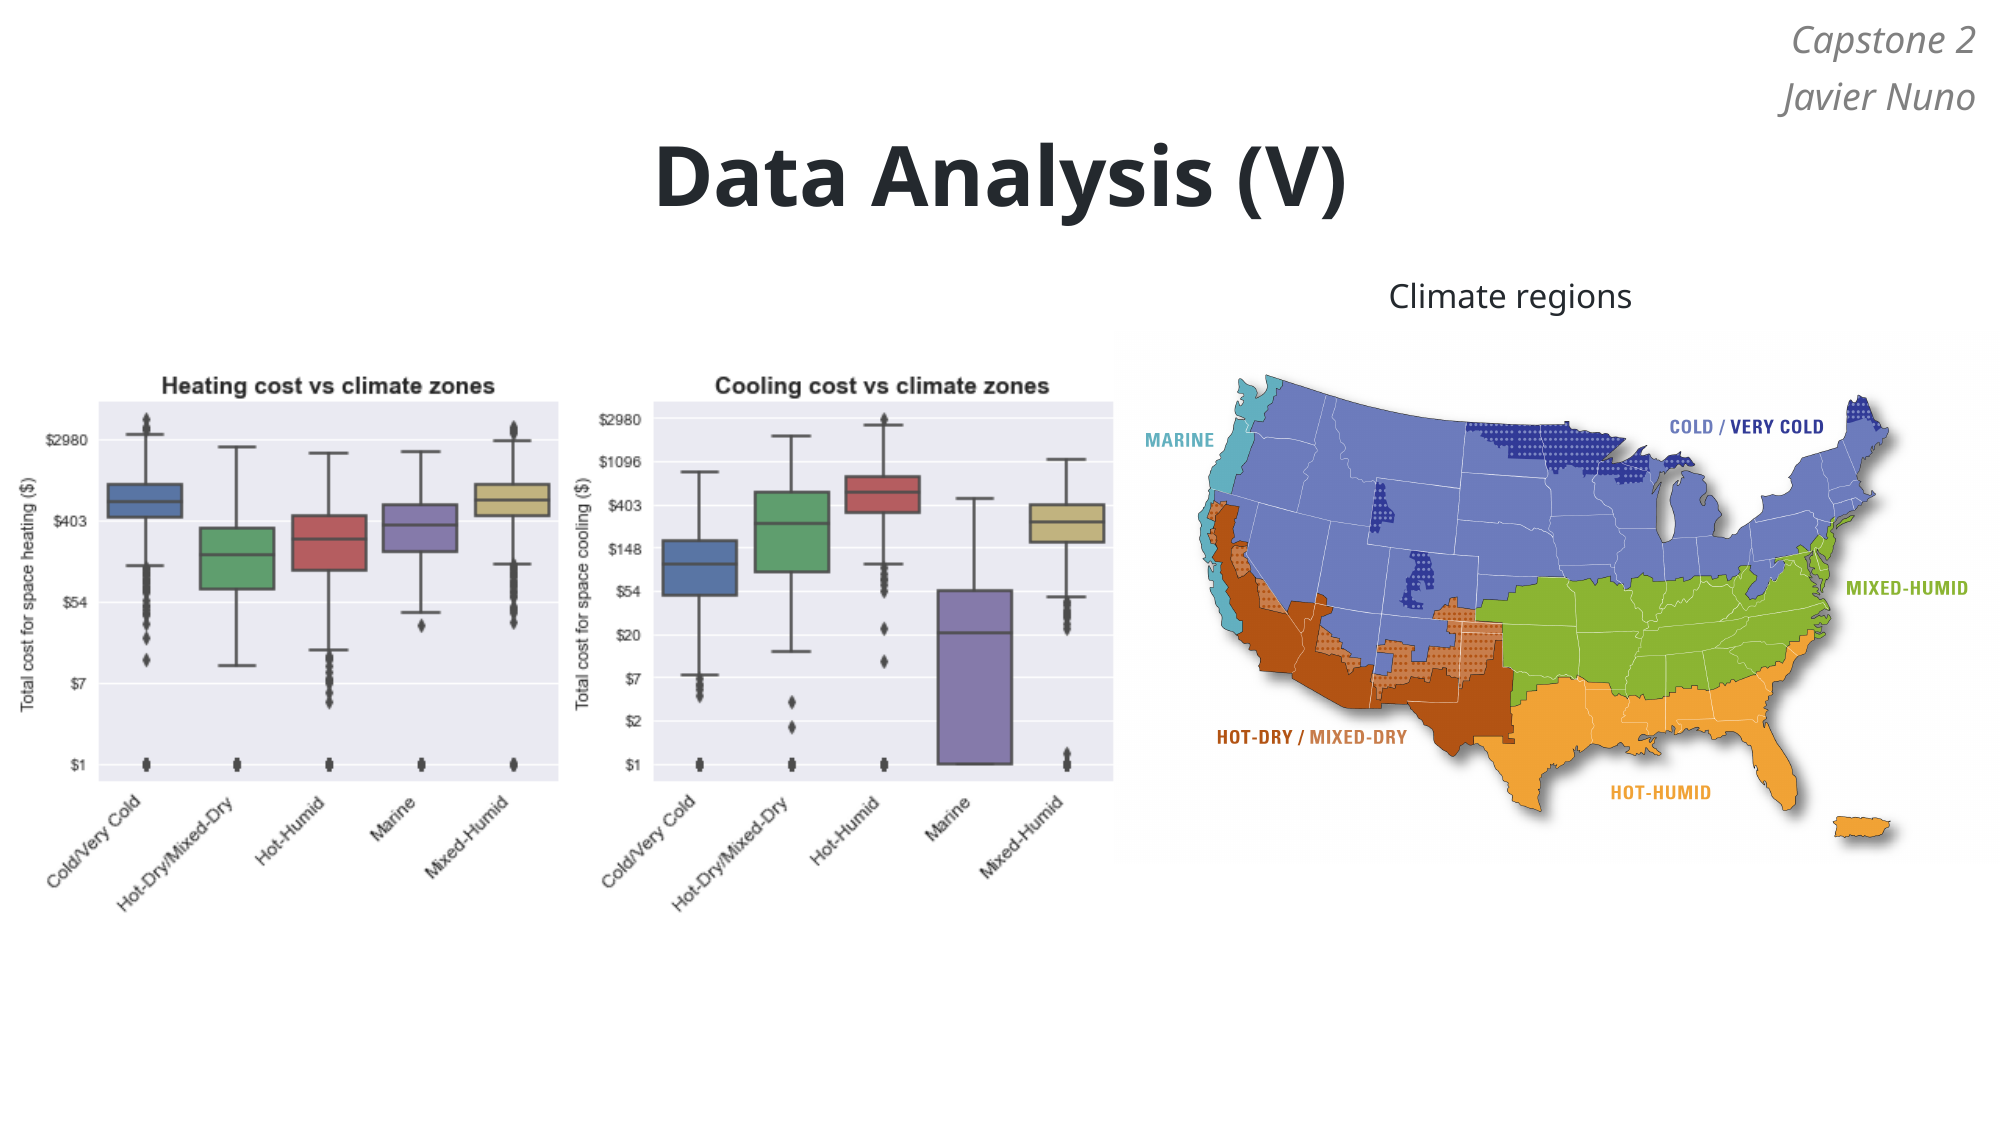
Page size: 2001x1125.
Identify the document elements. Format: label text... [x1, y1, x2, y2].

title Data Analysis (V) [256, 119, 1744, 338]
text_box Capstone 2 Javier Nuno [1737, 8, 1992, 126]
picture [10, 331, 2000, 914]
text_box Climate regions [1373, 239, 1865, 330]
